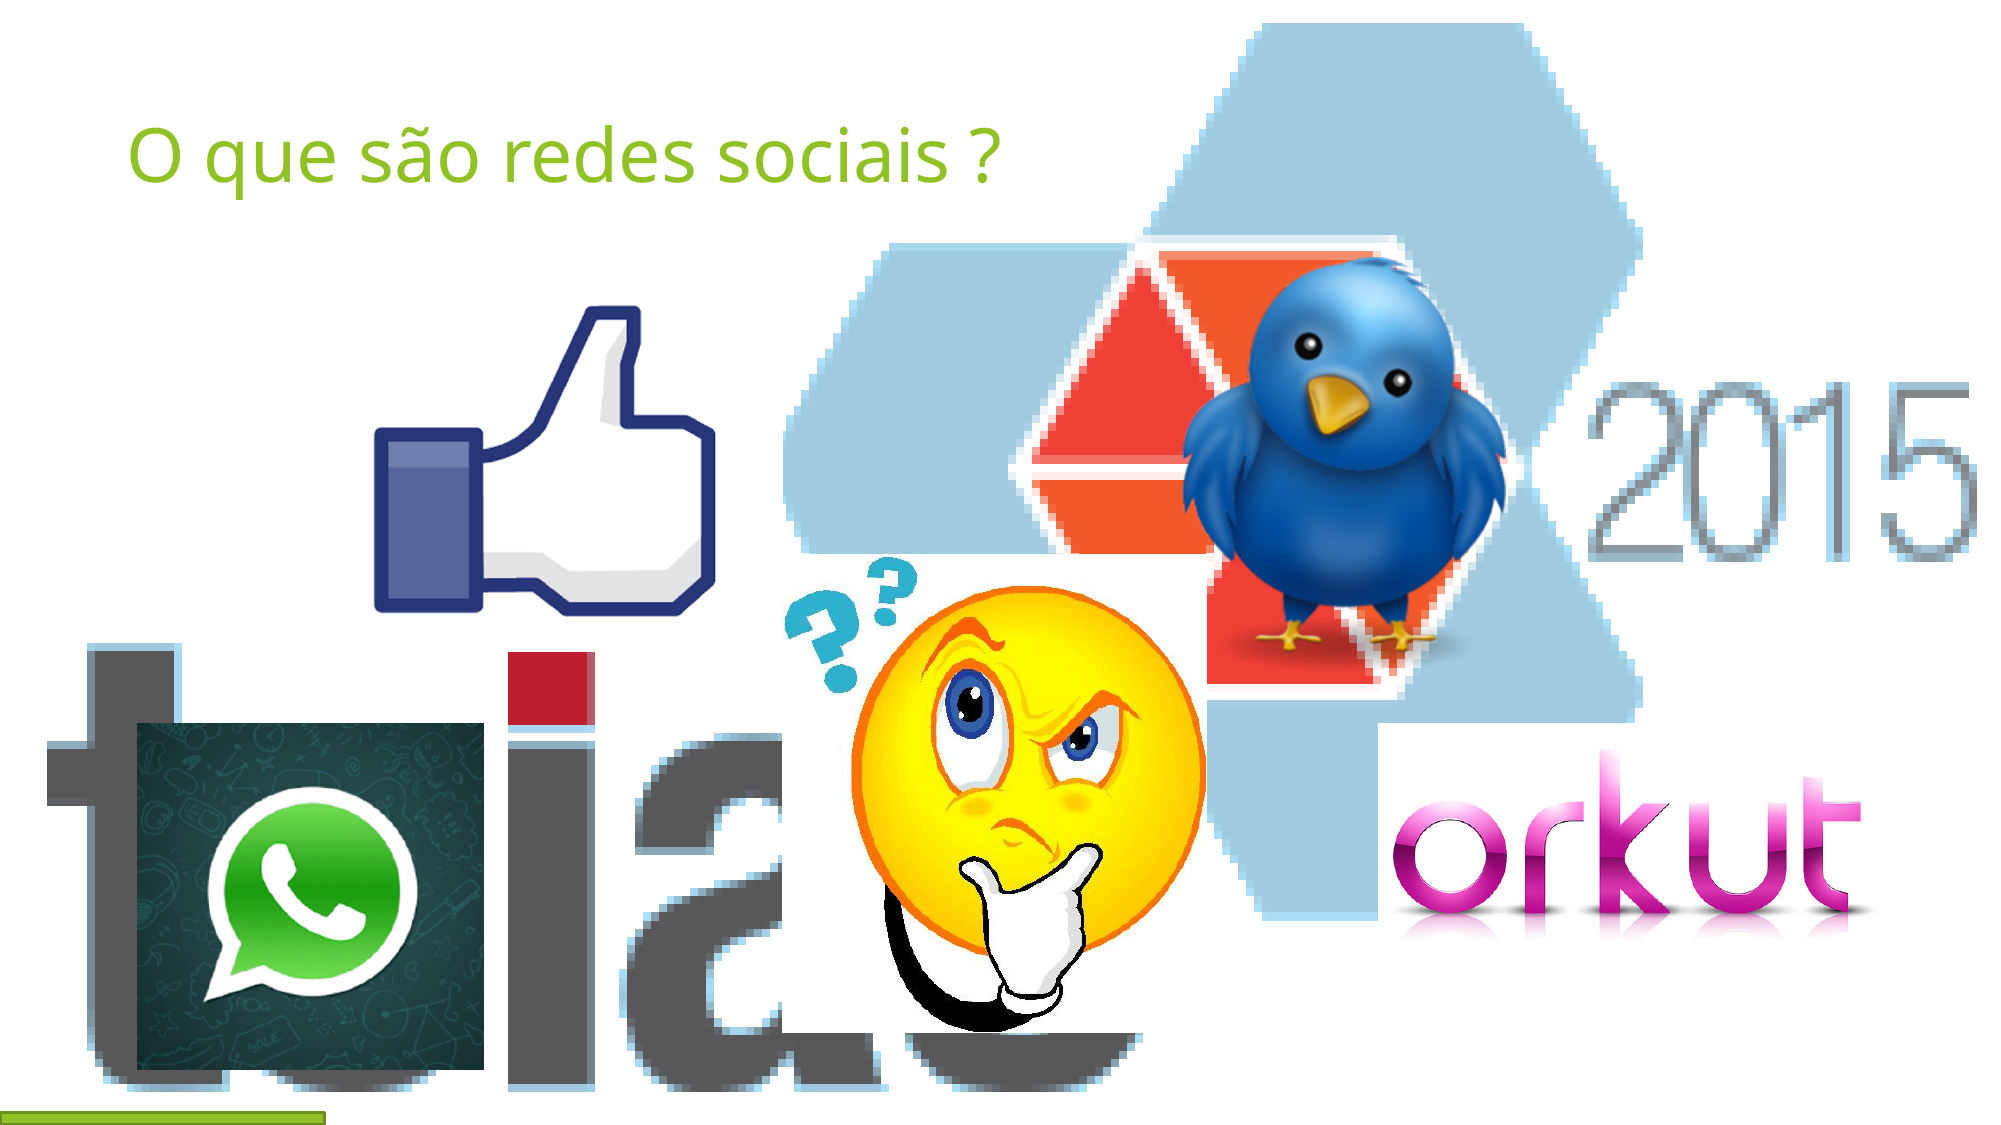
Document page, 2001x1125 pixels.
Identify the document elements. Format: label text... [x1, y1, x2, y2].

text_box [0, 1111, 326, 1125]
title O que são redes sociais ? [111, 99, 1522, 317]
picture [0, 0, 2001, 1125]
